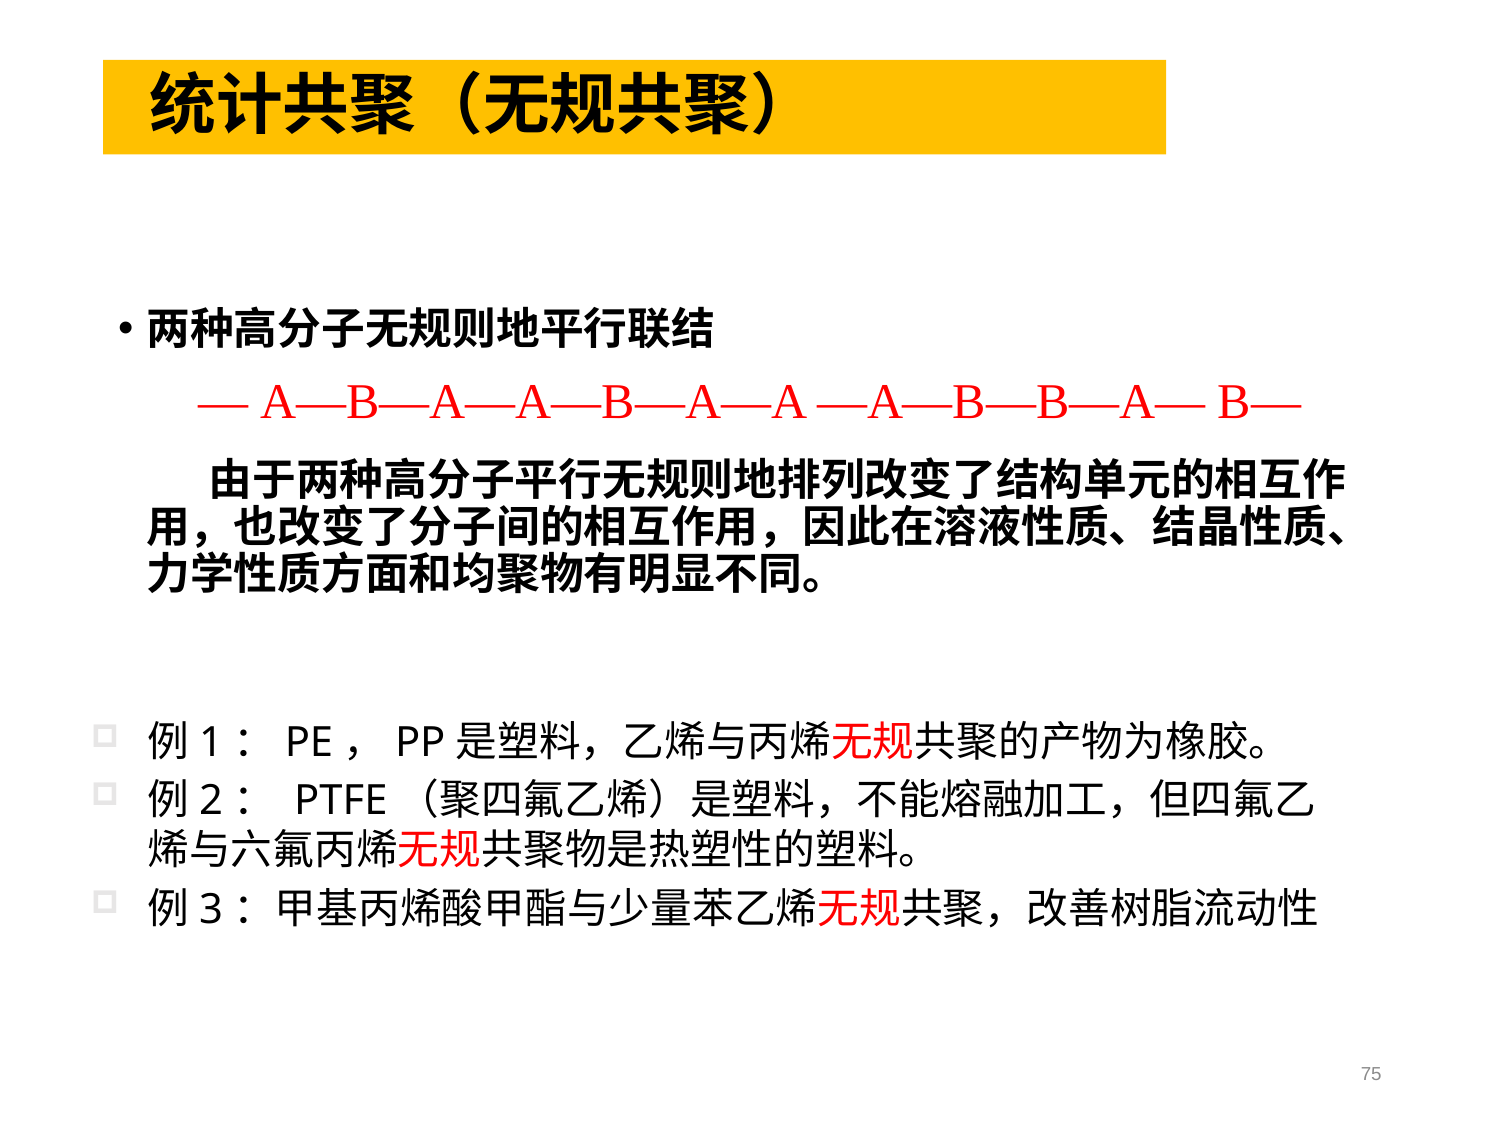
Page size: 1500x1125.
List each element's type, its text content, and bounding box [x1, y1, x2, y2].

slide_number 75 [1059, 1042, 1397, 1103]
text_box — A—B—A—A—B—A—A —A—B—B—A— B— [159, 361, 1353, 437]
text_box 例1：PE，PP是塑料，乙烯与丙烯无规共聚的产物为橡胶。 例2： PTFE（聚四氟乙烯）是塑料，不能熔融加工，但四氟乙烯与六氟丙烯无规共聚物是热塑性的塑料。 例3：甲基丙烯酸甲酯与少量苯乙烯无规共聚，改善树脂流动性 [76, 707, 1353, 1034]
title 统计共聚（无规共聚） [103, 59, 1167, 155]
list 两种高分子无规则地平行联结 ABAABABBAAABABBAAA 由于两种高分子平行无规则地排列改变了结构单元的相互作用，也改变了分子间的相互作用，因此在溶液性质、结晶性质、力学性质方面和均聚物有明显不同。 [103, 299, 1397, 646]
